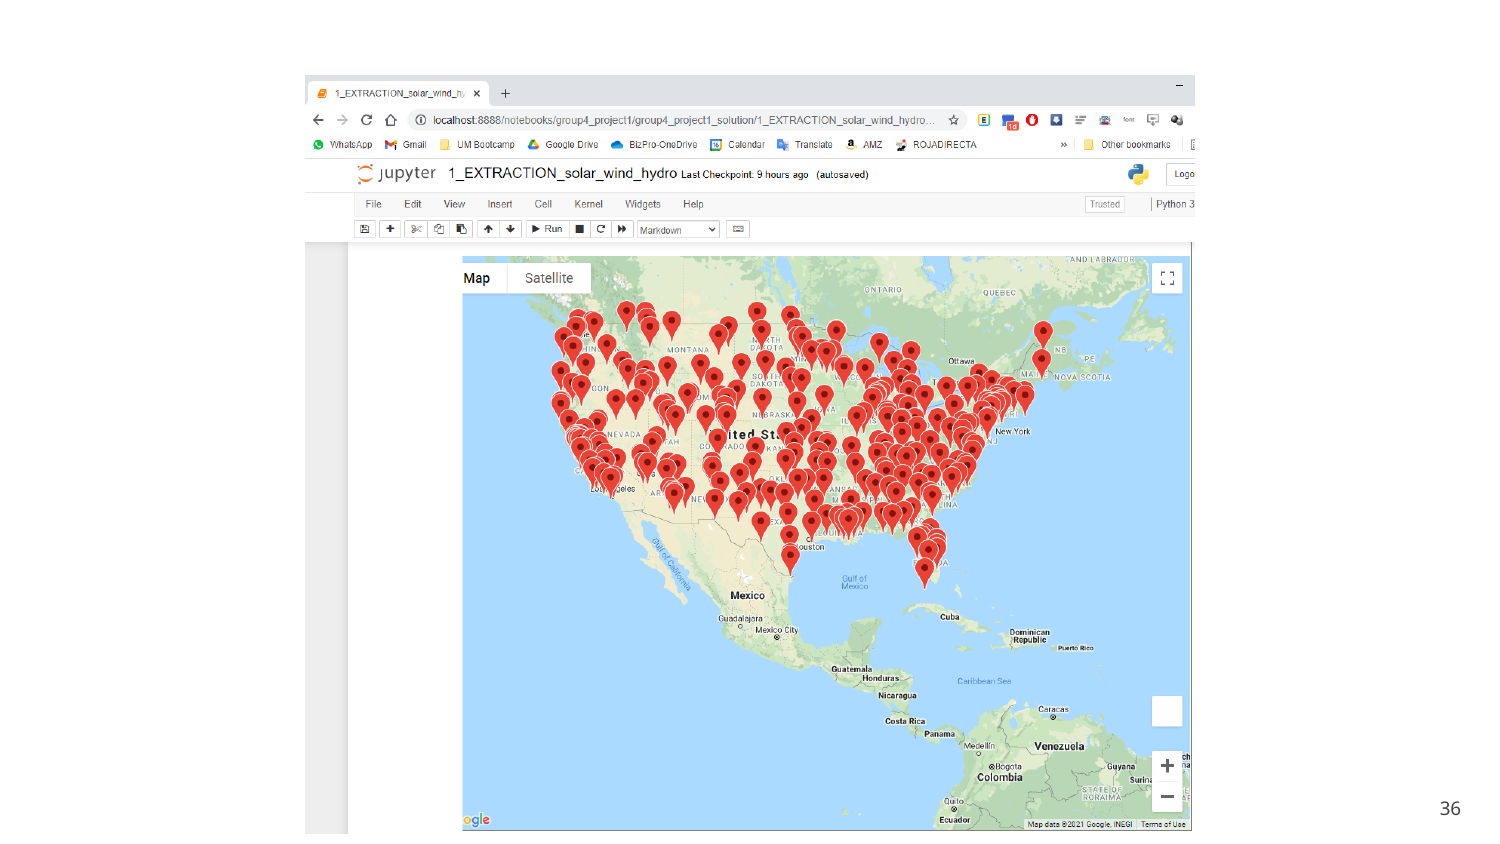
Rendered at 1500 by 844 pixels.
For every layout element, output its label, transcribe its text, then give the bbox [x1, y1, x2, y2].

picture [305, 75, 1195, 835]
slide_number 36 [1386, 777, 1477, 842]
